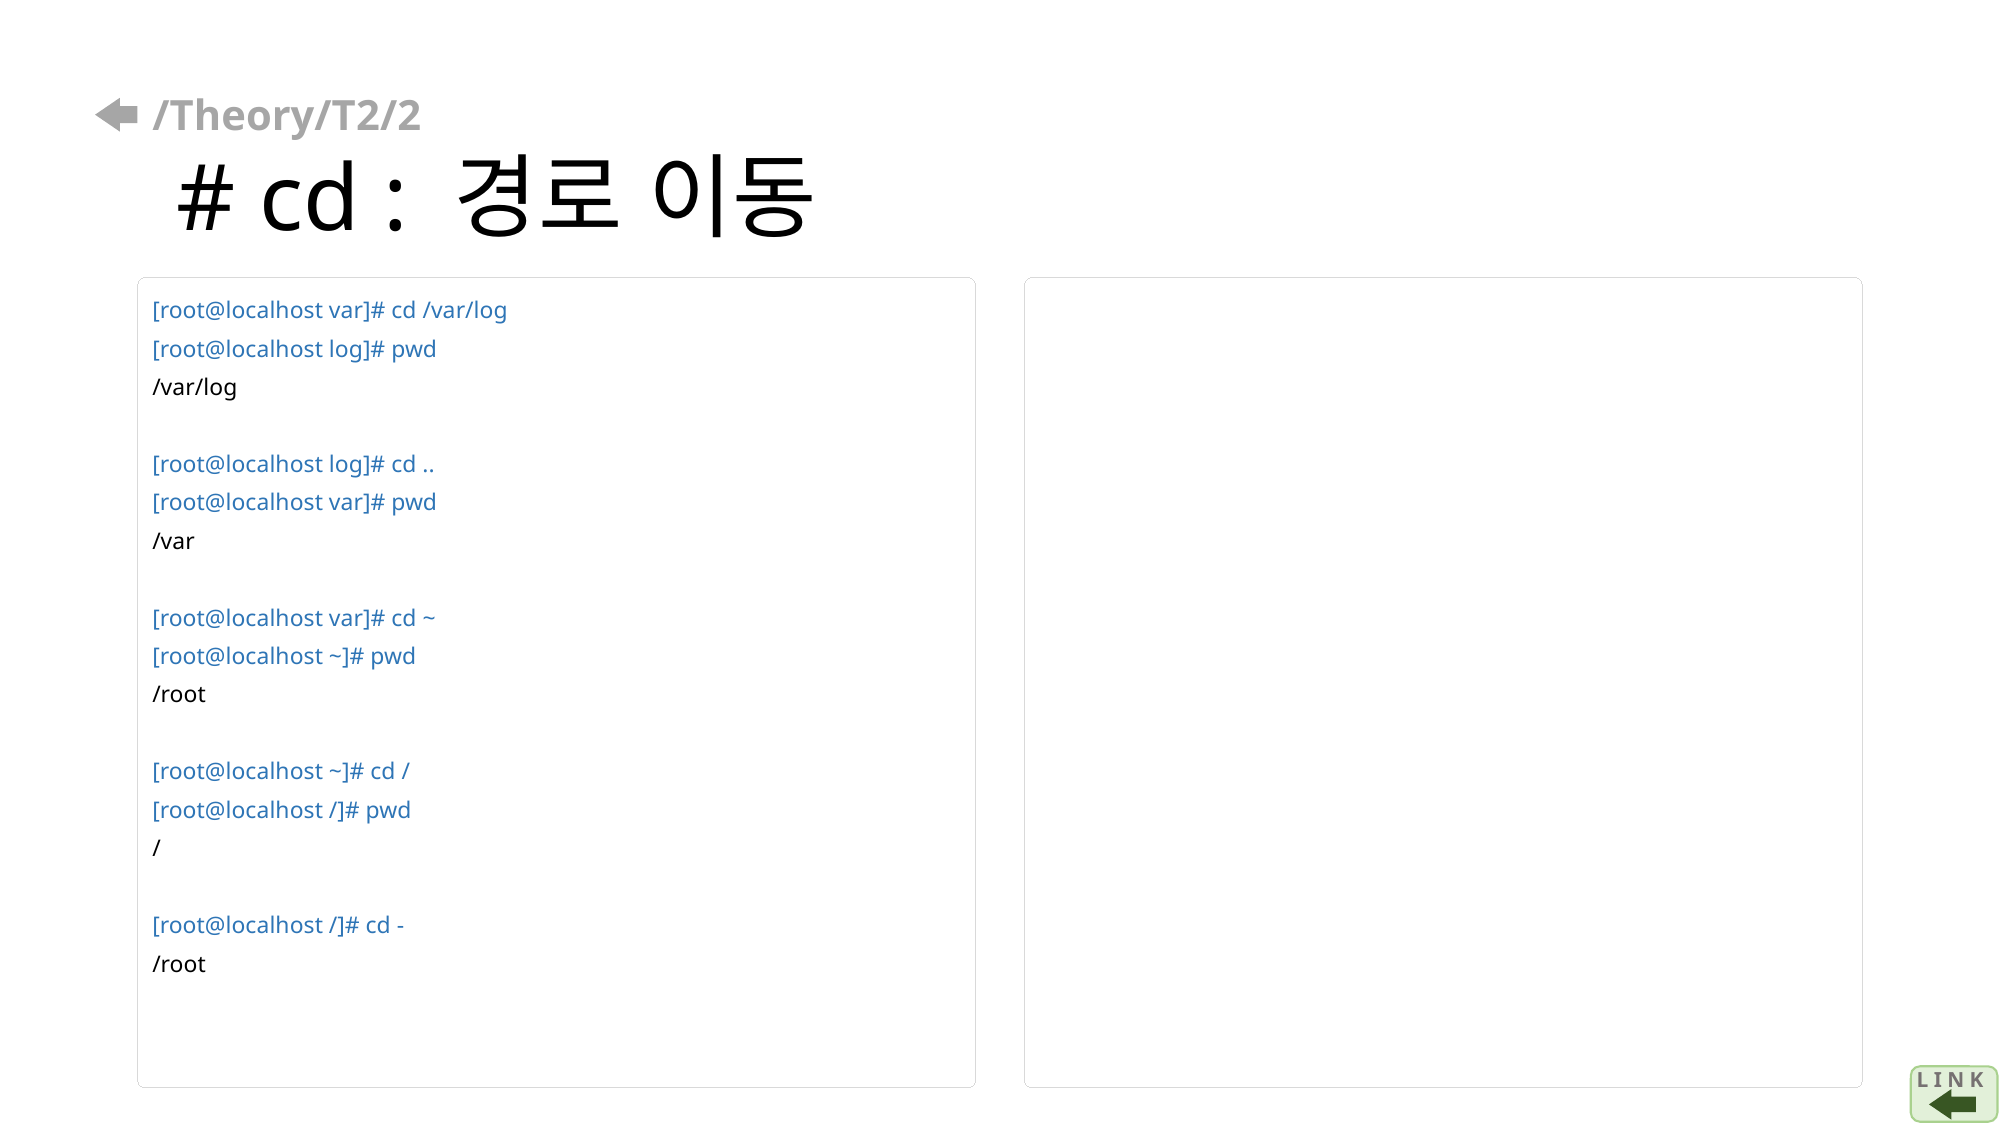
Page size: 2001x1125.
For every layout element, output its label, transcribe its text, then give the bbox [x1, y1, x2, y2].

title /Theory/T2/2 # cd : 경로 이동 [137, 59, 1863, 278]
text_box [1024, 277, 1863, 1088]
text_box [93, 95, 139, 134]
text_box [137, 277, 976, 1088]
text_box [1901, 1059, 2000, 1125]
